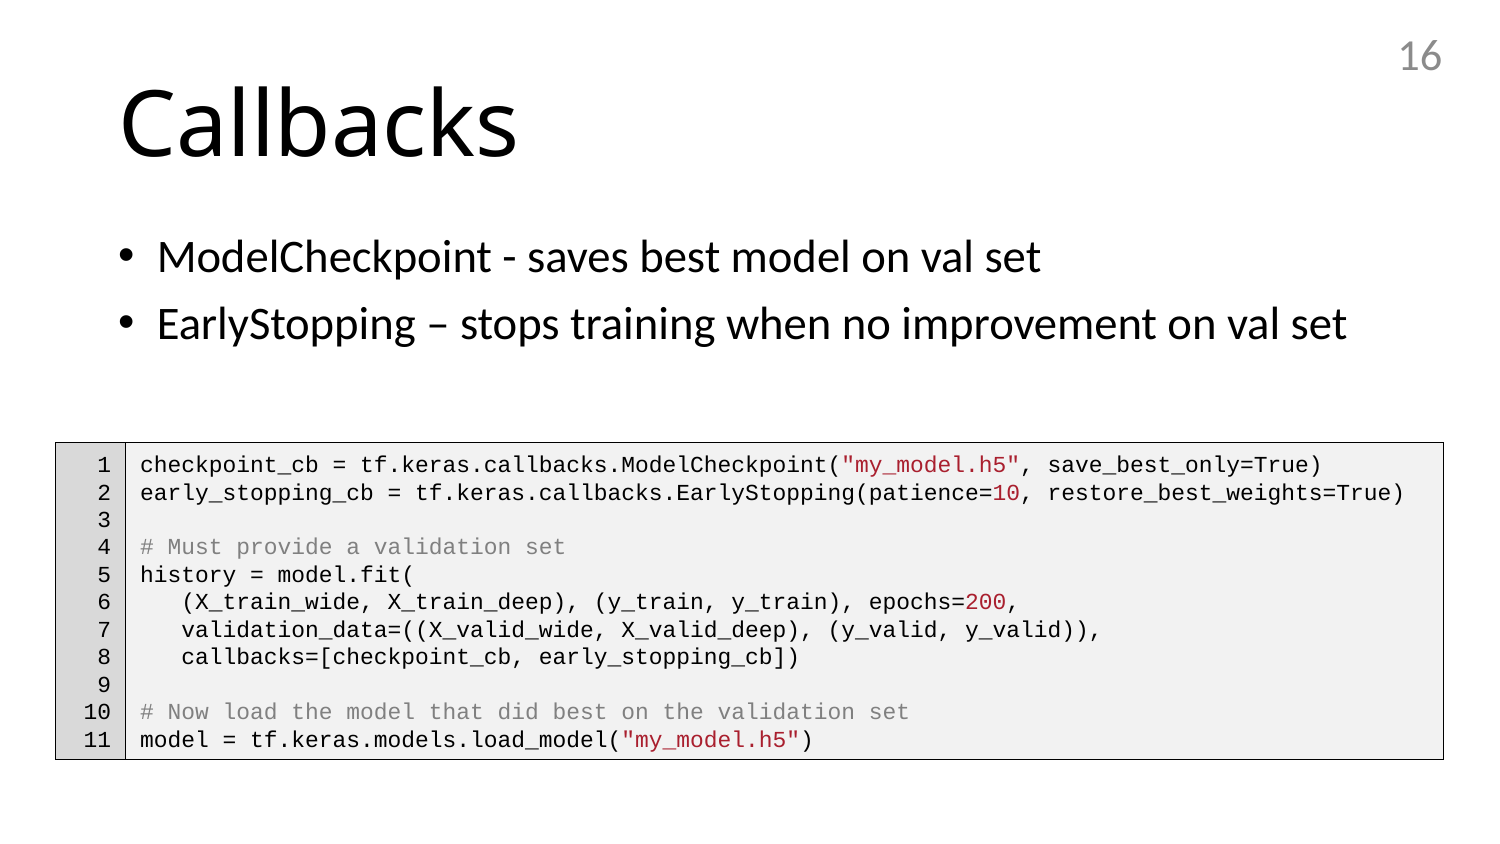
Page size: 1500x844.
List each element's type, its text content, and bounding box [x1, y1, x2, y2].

list ModelCheckpoint - saves best model on val set EarlyStopping – stops training when no improvement on val set [103, 224, 1397, 372]
slide_number 16 [1120, 30, 1458, 76]
title Callbacks [103, 44, 1397, 208]
text_box checkpoint_cb = tf.keras.callbacks.ModelCheckpoint("my_model.h5", save_best_only=True) early_stopping_cb = tf.keras.callbacks.EarlyStopping(patience=10, restore_best_weights=True) # Must provide a validation set history = model.fit( (X_train_wide, X_train_deep), (y_train, y_train), epochs=200, validation_data=((X_valid_wide, X_valid_deep), (y_valid, y_valid)), callbacks=[checkpoint_cb, early_stopping_cb]) # Now load the model that did best on the validation set model = tf.keras.models.load_model("my_model.h5") [126, 442, 1444, 760]
text_box 1 2 3 4 5 6 7 8 9 10 11 [55, 442, 126, 760]
